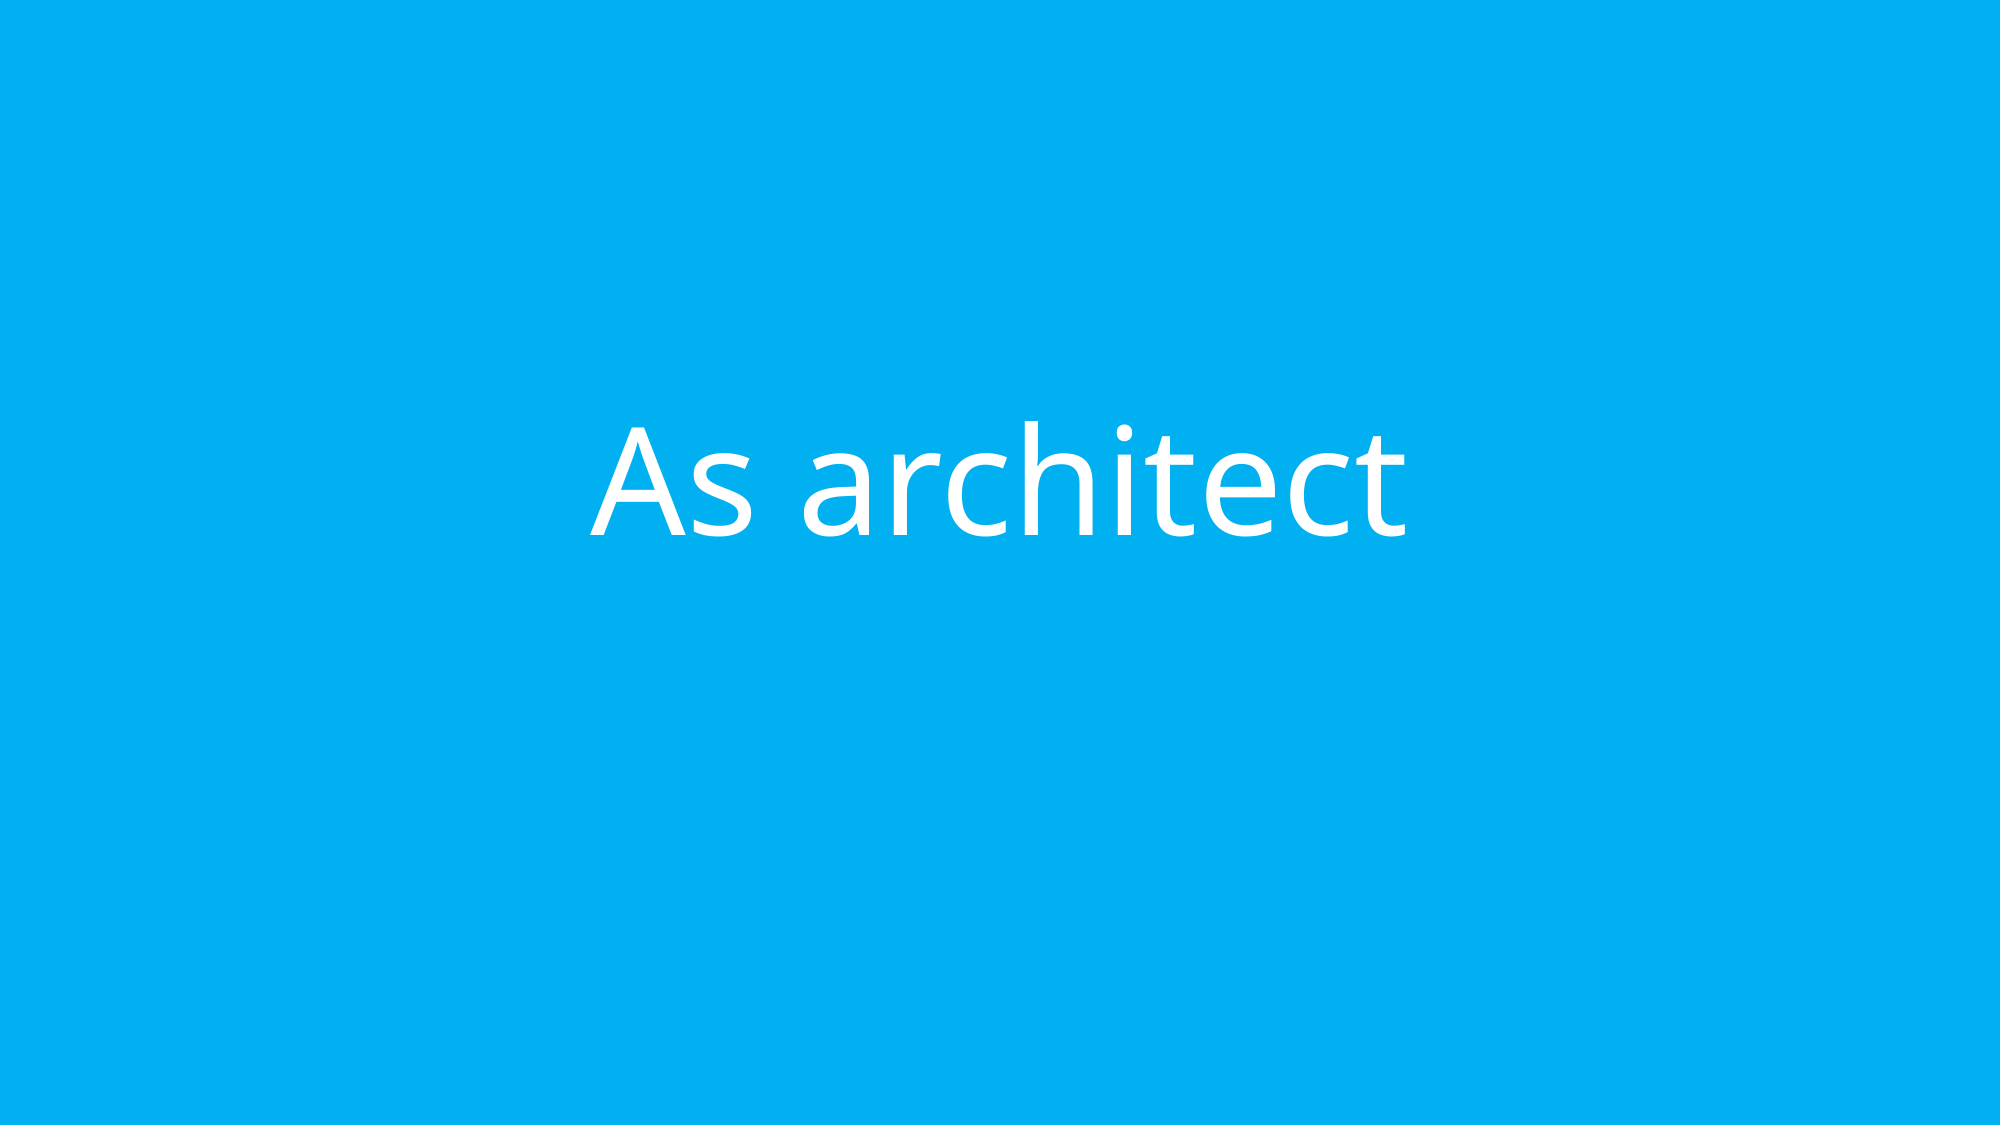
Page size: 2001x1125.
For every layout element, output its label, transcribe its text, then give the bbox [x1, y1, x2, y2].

title As architect [249, 184, 1750, 576]
